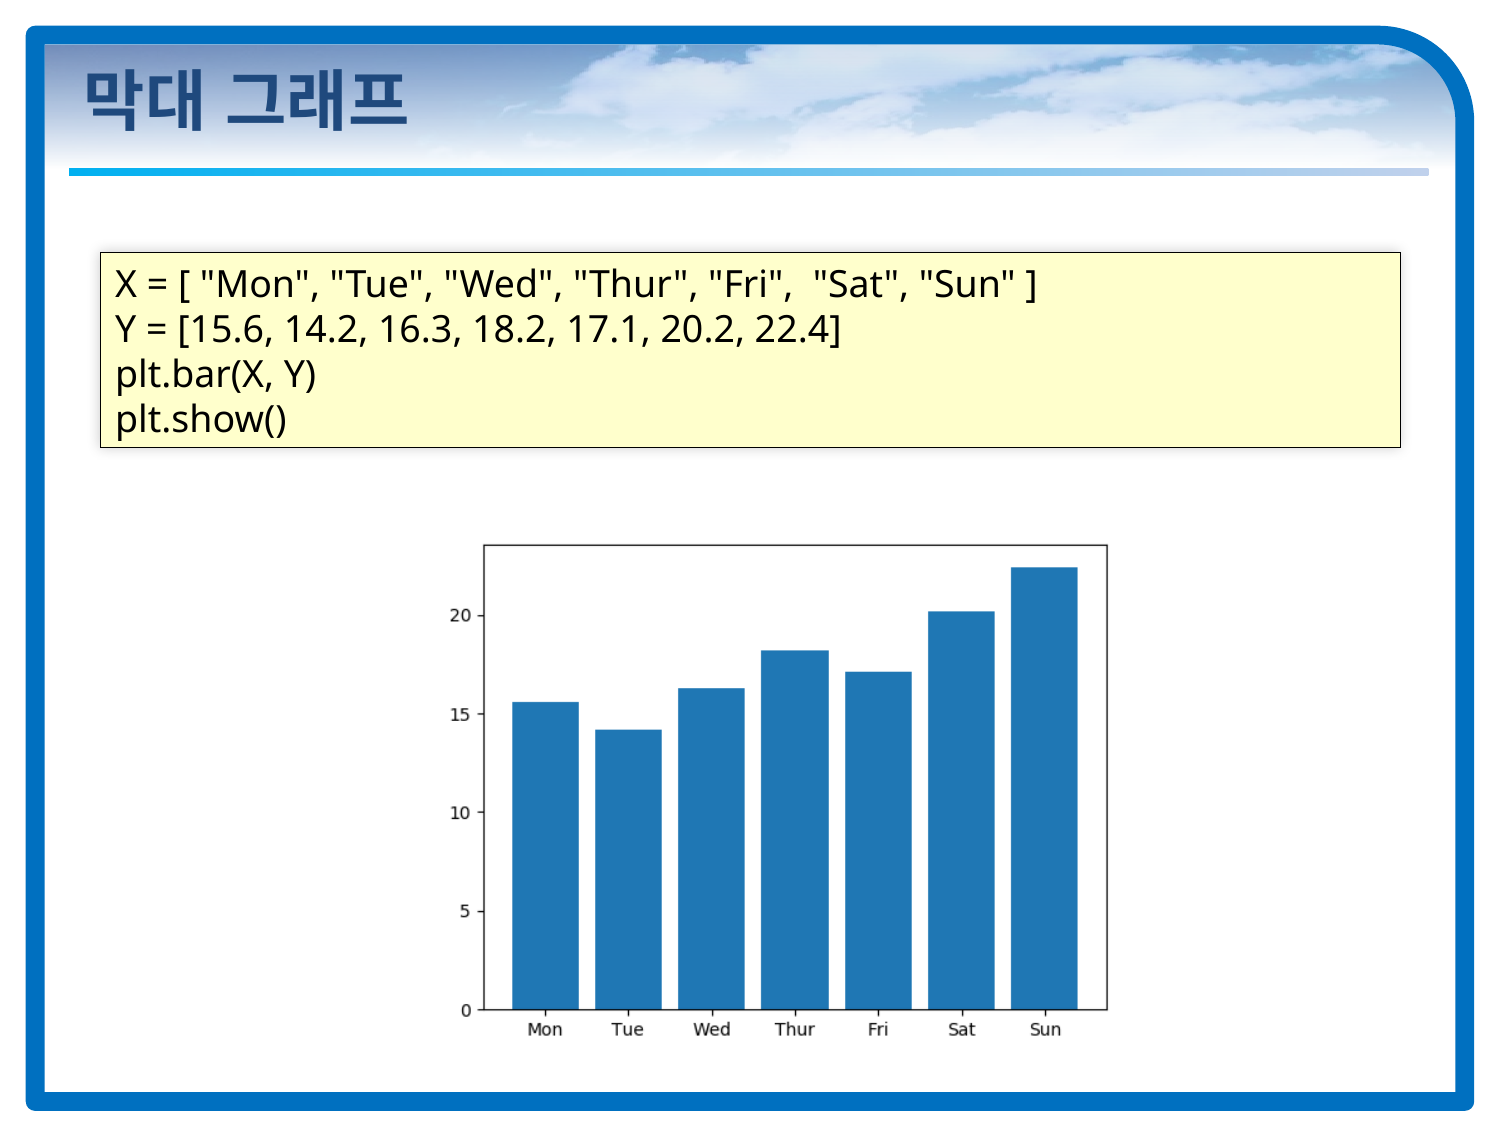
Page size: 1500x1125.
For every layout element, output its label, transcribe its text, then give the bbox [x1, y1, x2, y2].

picture [382, 473, 1188, 1077]
text_box [0, 0, 1500, 75]
text_box X = [ "Mon", "Tue", "Wed", "Thur", "Fri", "Sat", "Sun" ] Y = [15.6, 14.2, 16.3, 18.2, 17.1, 20.2, 22.4] plt.bar(X, Y) plt.show() [100, 252, 1401, 448]
title 막대 그래프 [68, 75, 1419, 163]
